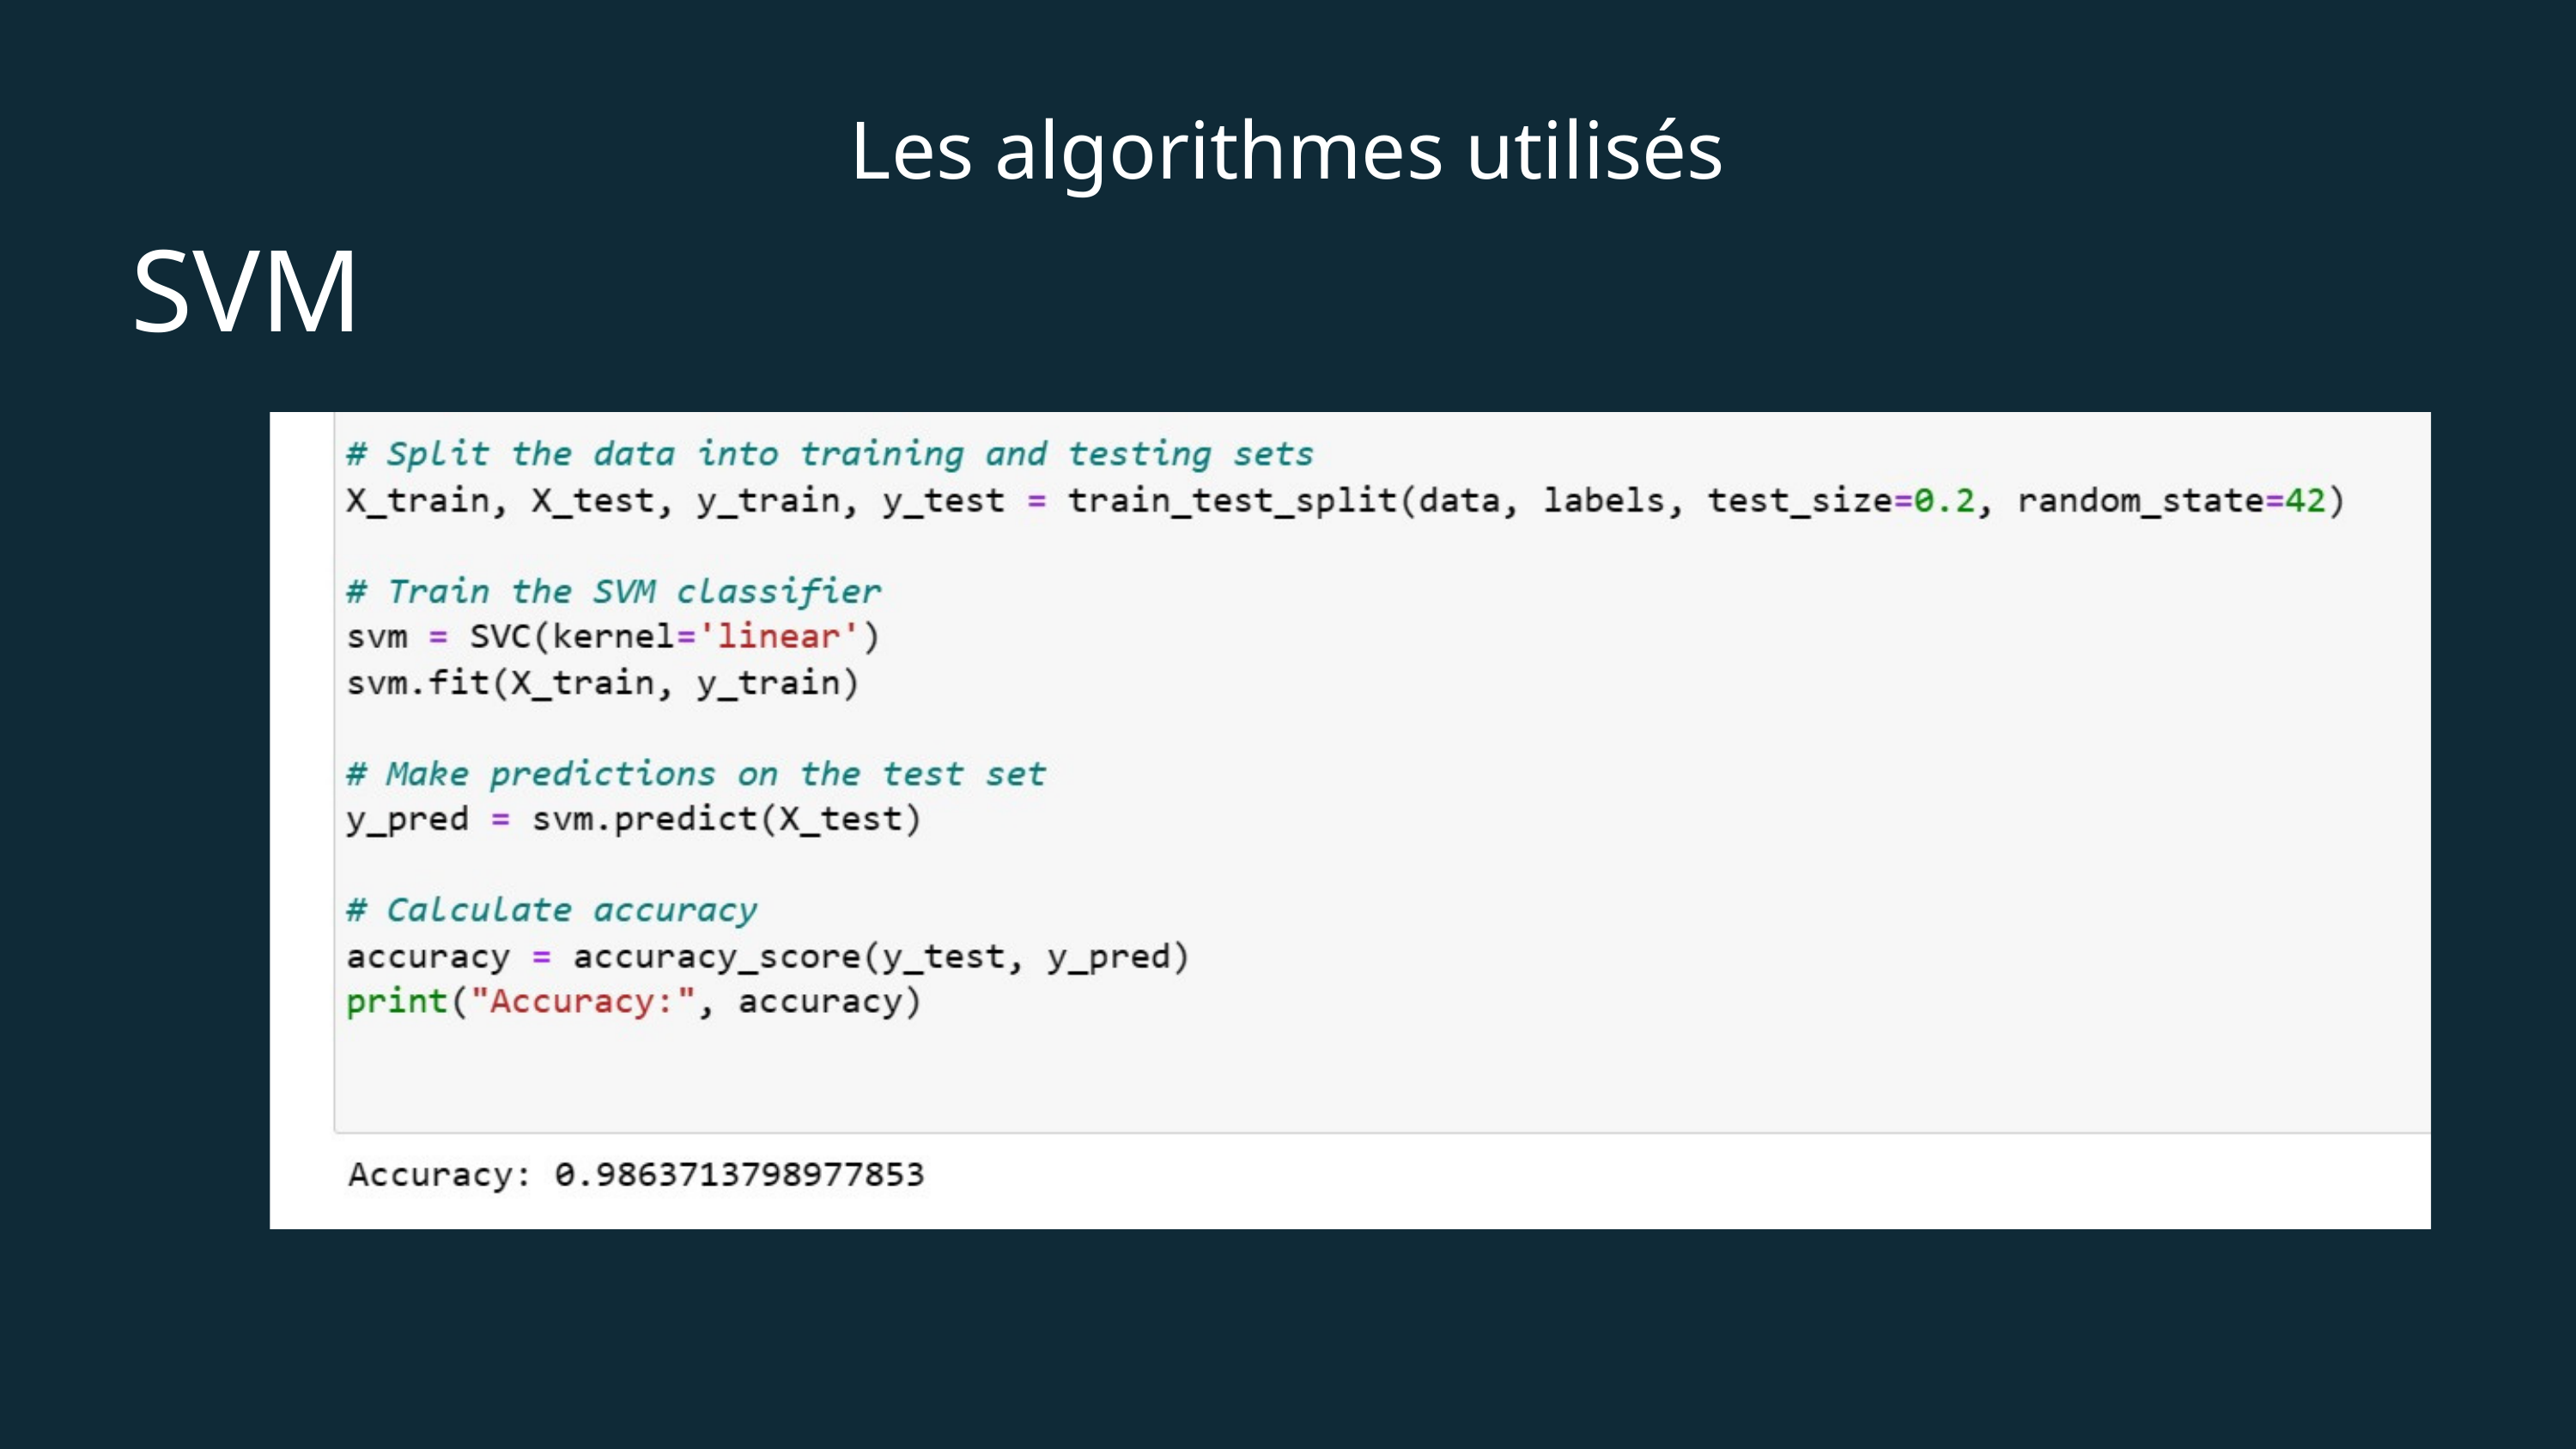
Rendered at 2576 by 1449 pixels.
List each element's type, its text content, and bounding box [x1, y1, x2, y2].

text_box Les algorithmes utilisés [843, 91, 1733, 196]
text_box SVM [120, 207, 374, 355]
text_box [270, 412, 2432, 1229]
